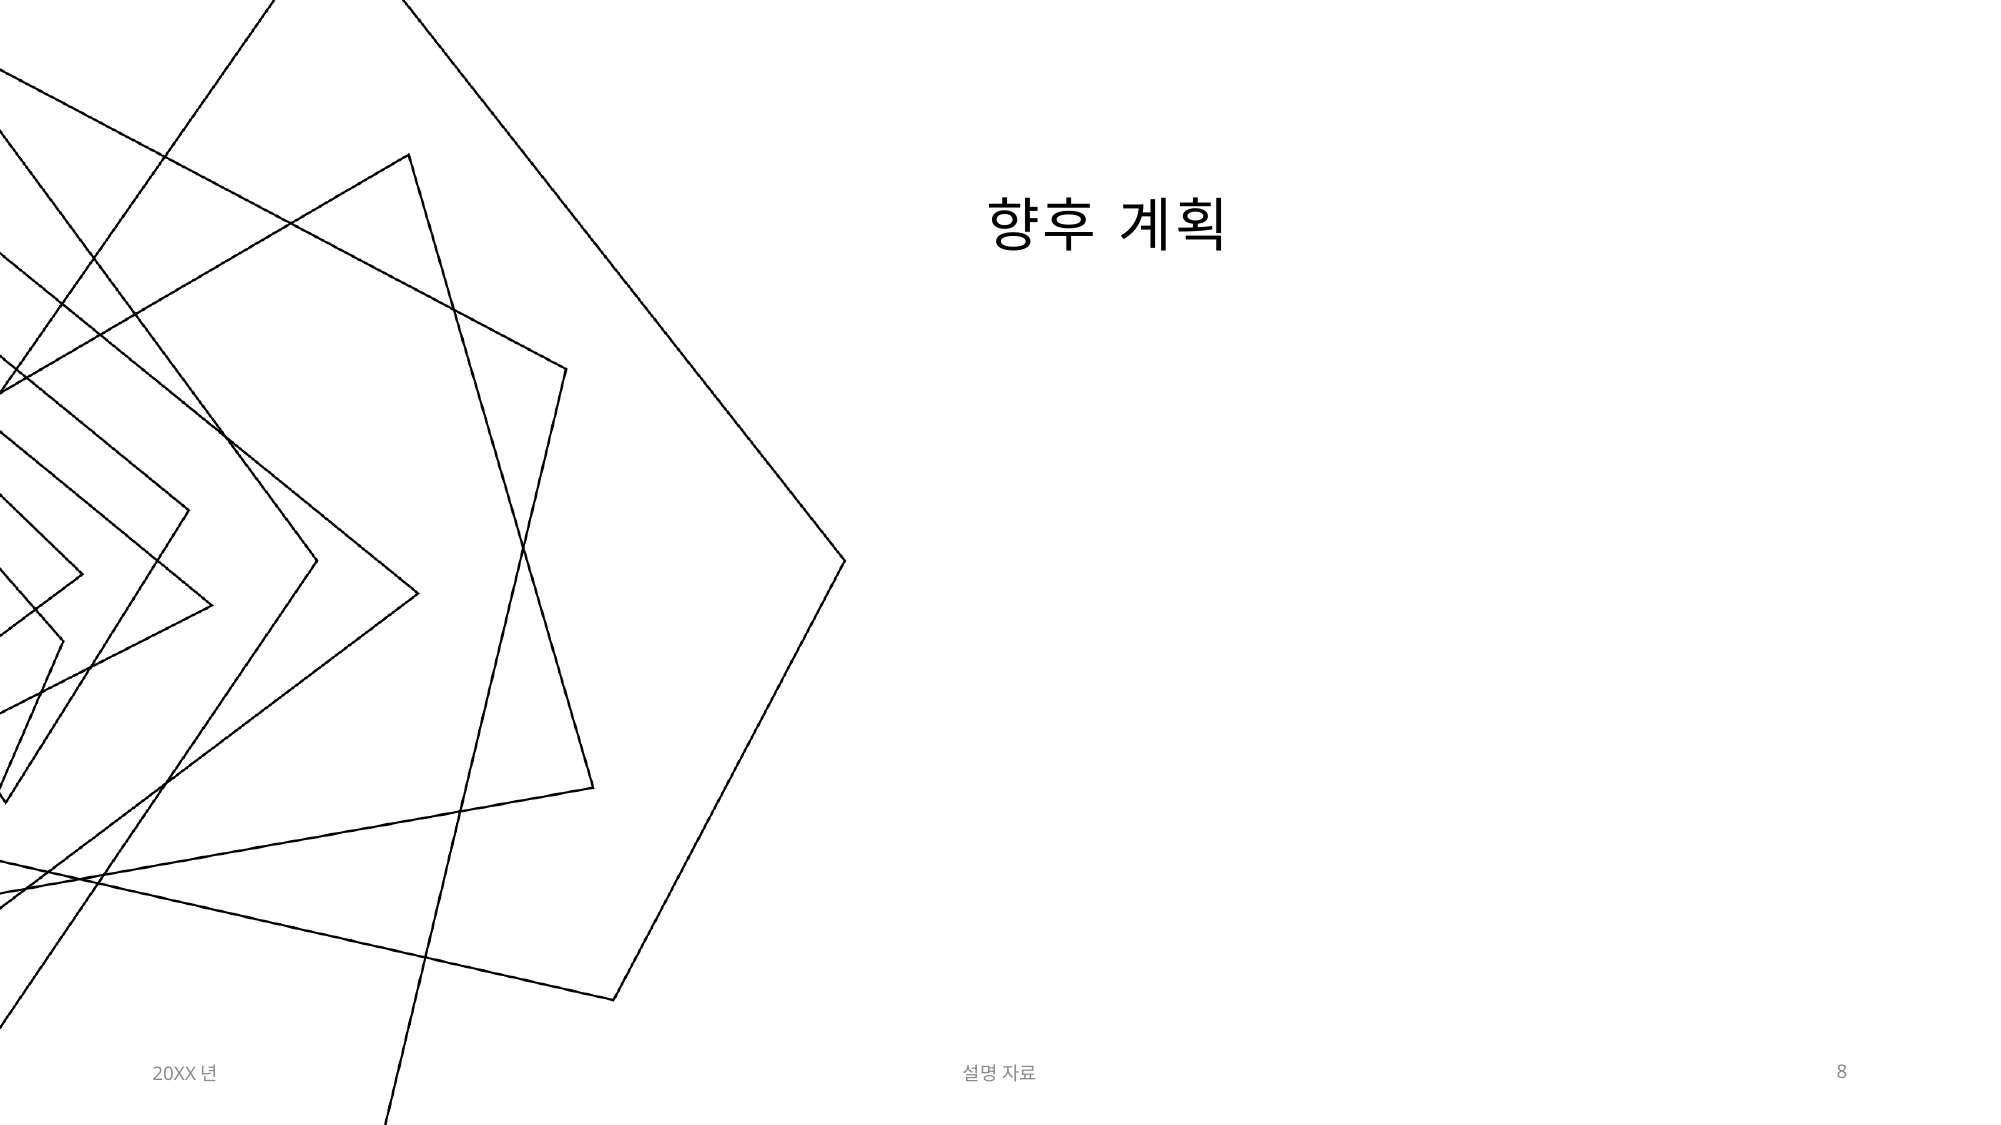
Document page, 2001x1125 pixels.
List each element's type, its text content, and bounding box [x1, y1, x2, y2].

slide_number 20XX년 [137, 1042, 588, 1103]
slide_number 8 [1412, 1042, 1863, 1103]
title 향후 계획 [971, 189, 1863, 328]
footer 설명 자료 [662, 1042, 1338, 1103]
picture [0, 0, 893, 1125]
